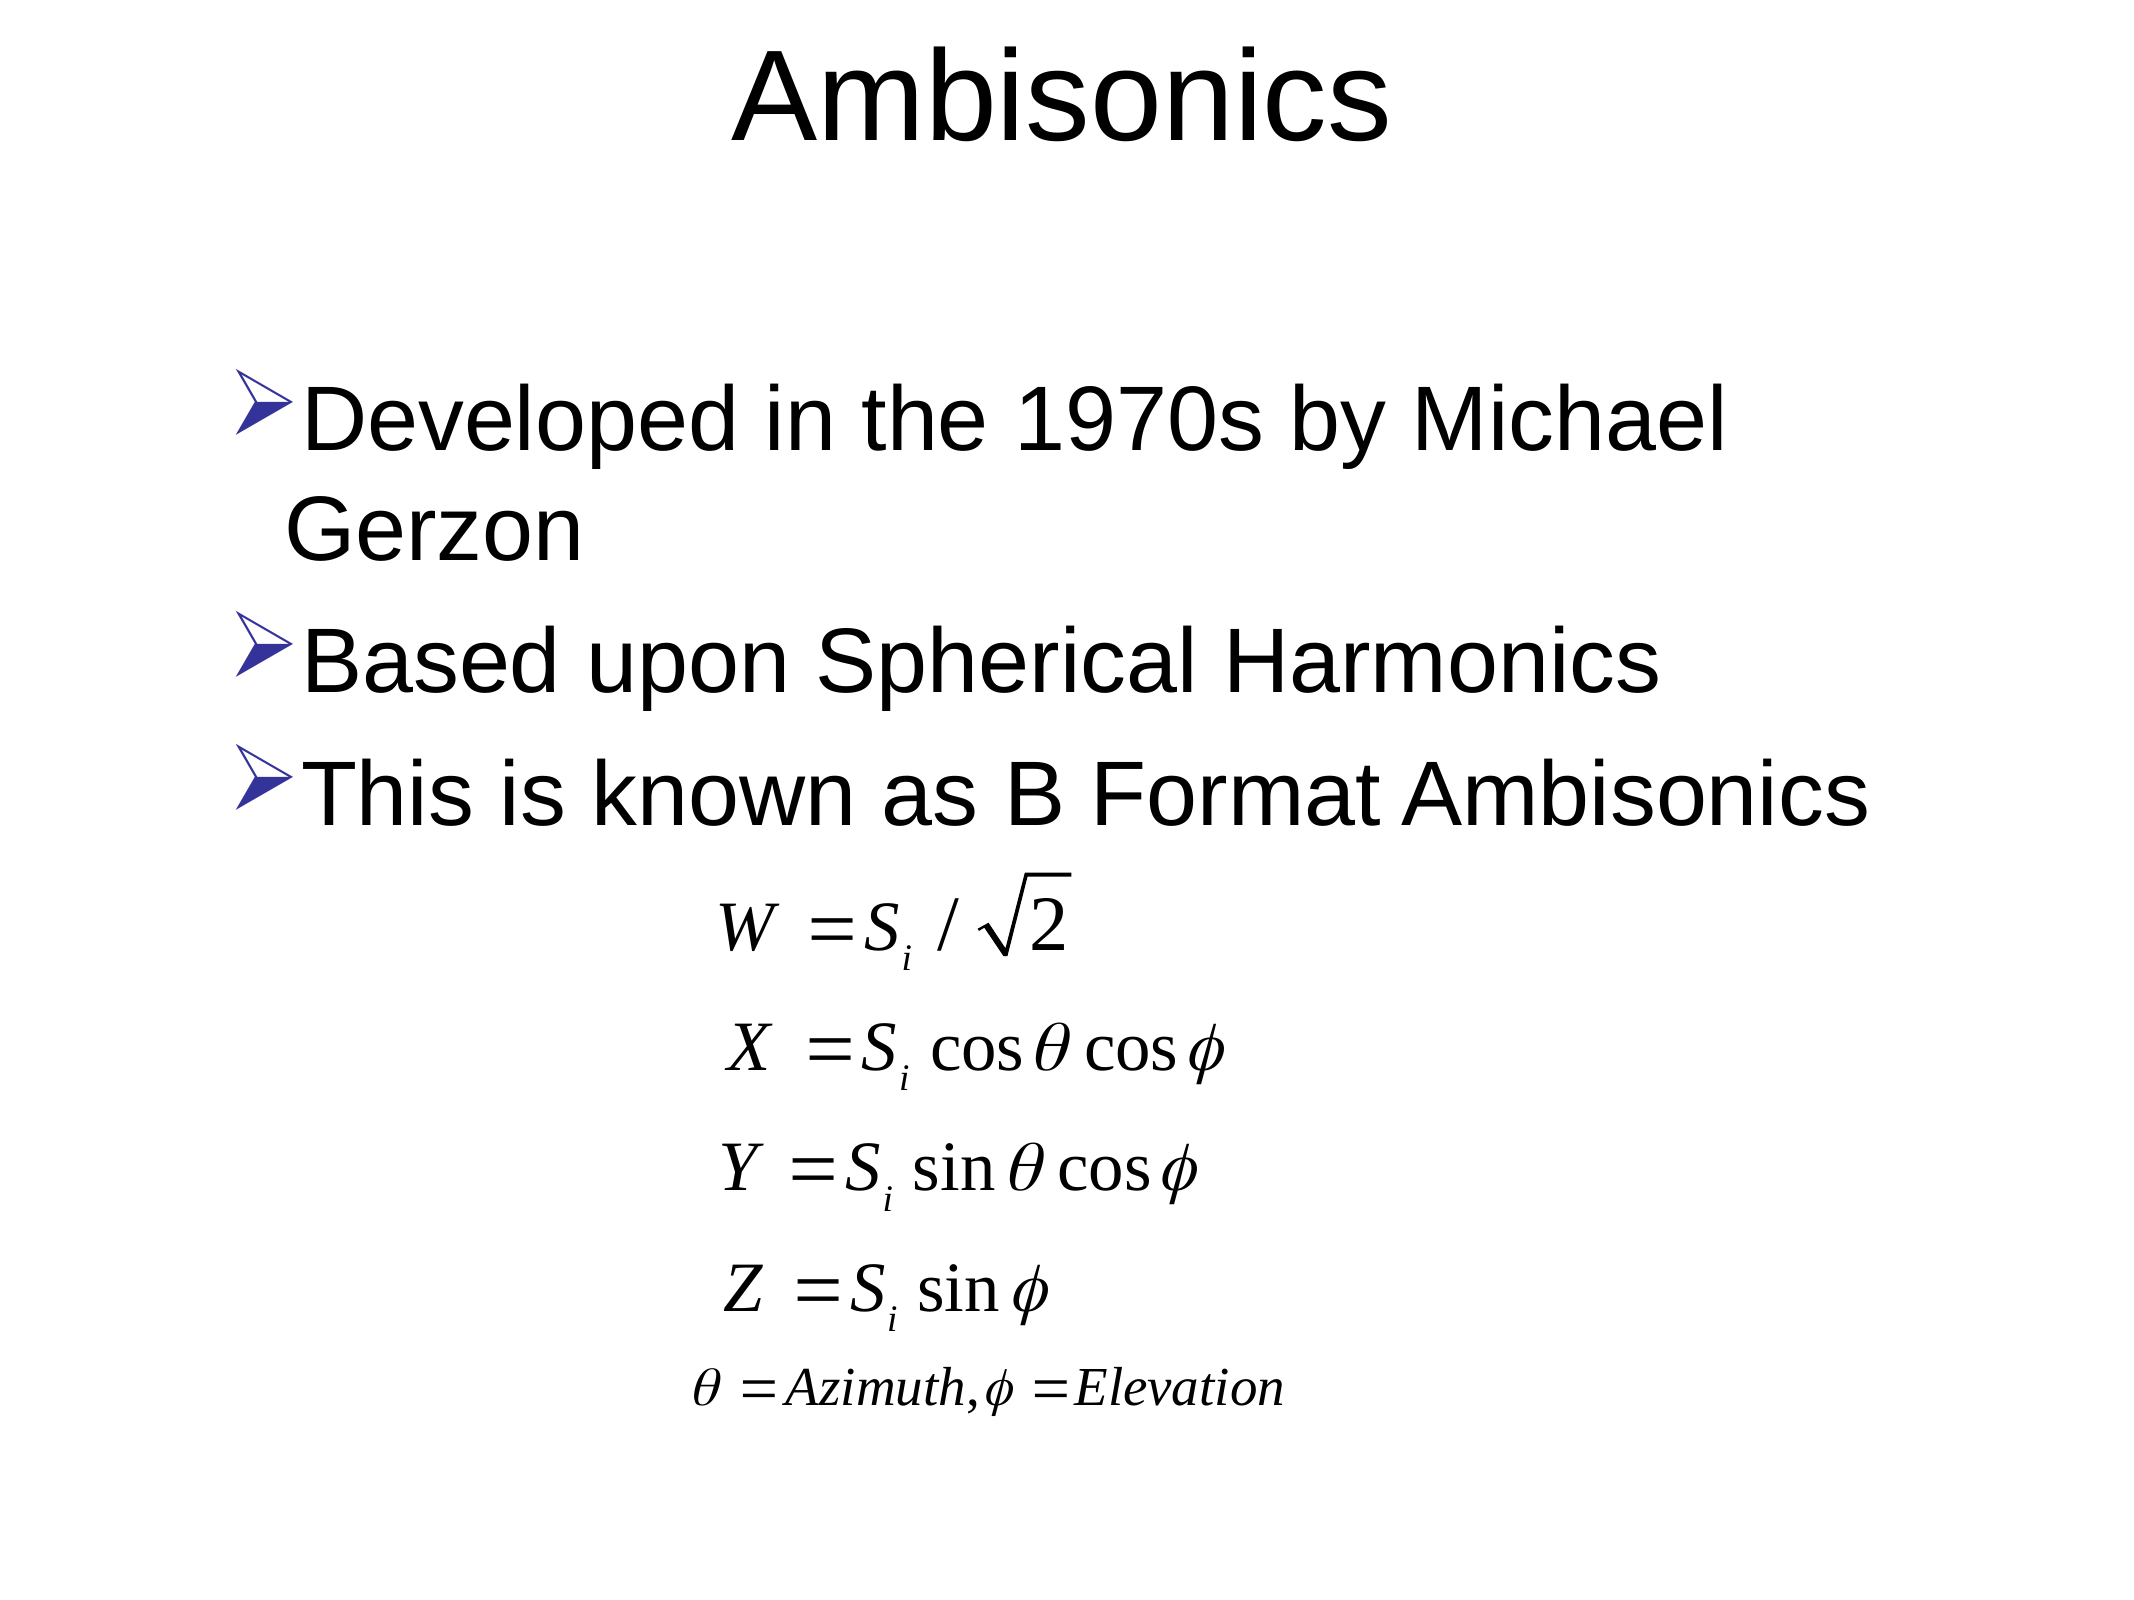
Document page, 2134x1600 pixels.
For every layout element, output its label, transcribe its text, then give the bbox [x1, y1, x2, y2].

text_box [683, 1350, 1301, 1434]
title Ambisonics [0, 0, 2134, 179]
text_box [183, 1233, 1997, 1600]
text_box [707, 854, 1243, 1349]
list Developed in the 1970s by Michael Gerzon Based upon Spherical Harmonics This is known as B Format Ambisonics [212, 349, 2028, 1418]
